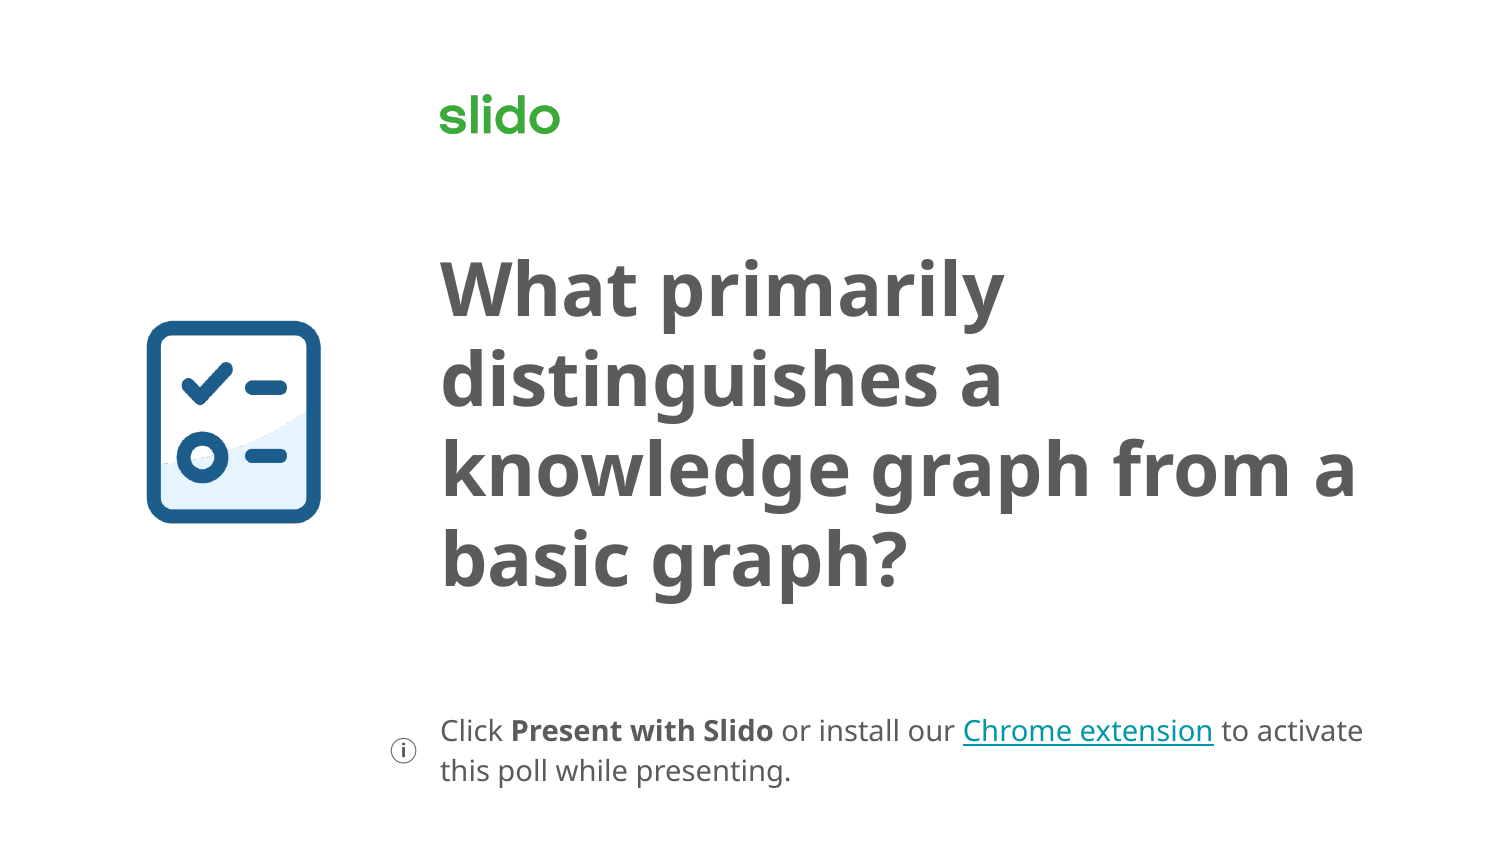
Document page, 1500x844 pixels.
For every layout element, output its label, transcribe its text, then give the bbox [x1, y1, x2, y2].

picture [83, 271, 384, 573]
text_box Click Present with Slido or install our Chrome extension to activate this poll while presenting. [425, 718, 1417, 782]
picture [428, 83, 573, 147]
text_box What primarily distinguishes a knowledge graph from a basic graph? [425, 316, 1417, 528]
text_box ⓘ [375, 718, 425, 782]
